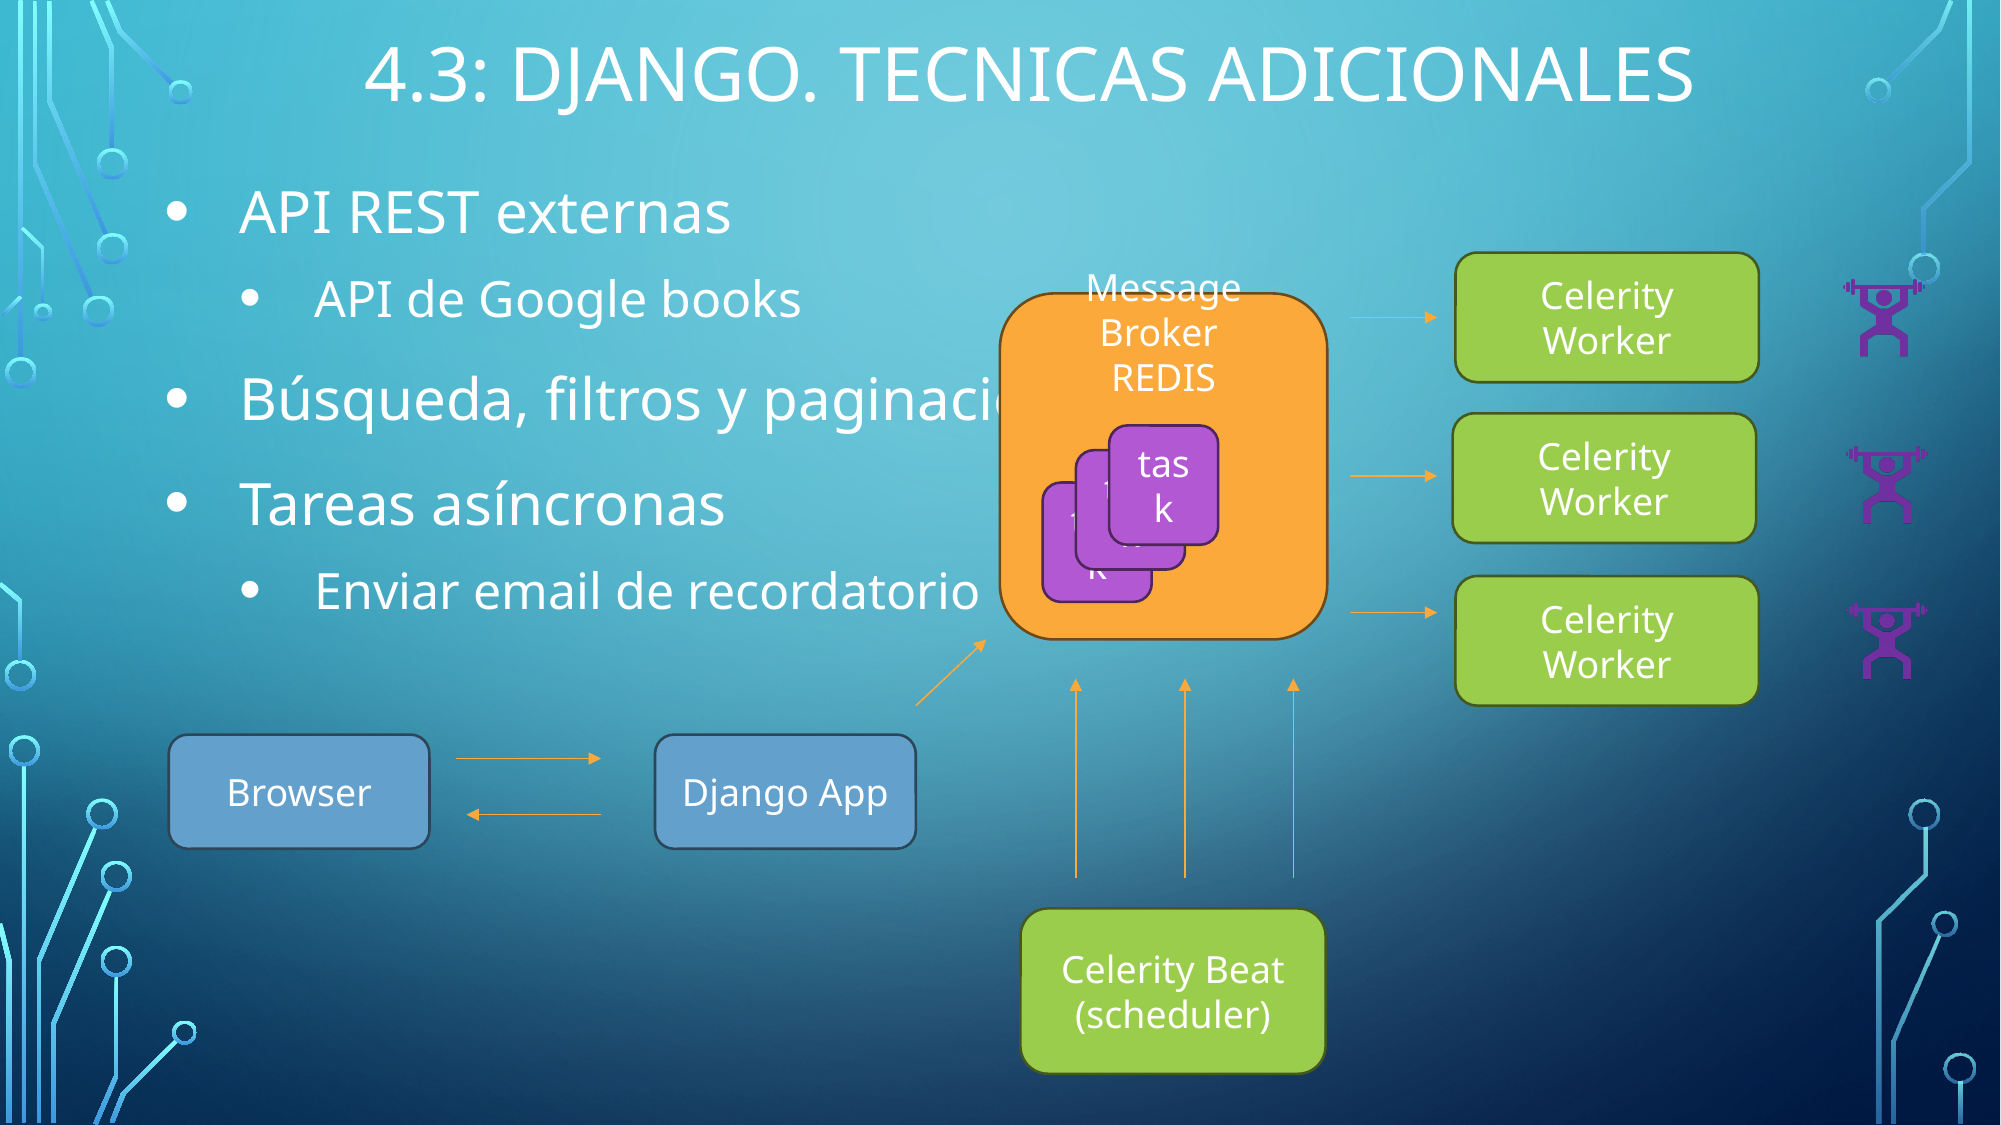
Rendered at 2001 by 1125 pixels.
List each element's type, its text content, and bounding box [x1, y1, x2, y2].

text_box task [1041, 481, 1153, 604]
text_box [915, 639, 987, 706]
text_box Celerity Beat (scheduler) [1019, 907, 1327, 1076]
picture [1836, 269, 1932, 365]
text_box Django App [653, 733, 918, 851]
text_box Celerity Worker [1451, 412, 1758, 545]
text_box task [1107, 424, 1220, 547]
text_box task [1074, 448, 1187, 571]
text_box Message Broker REDIS [998, 292, 1329, 641]
text_box 4.3: Django. Tecnicas adicionales [225, 0, 1835, 153]
text_box Browser [167, 733, 431, 851]
picture [1839, 437, 1935, 532]
text_box Celerity Worker [1454, 251, 1761, 384]
picture [1839, 593, 1935, 689]
text_box API REST externas API de Google books Búsqueda, filtros y paginación Tareas asíncronas Enviar email de recordatorio [150, 153, 2000, 1125]
text_box Celerity Worker [1454, 574, 1761, 707]
